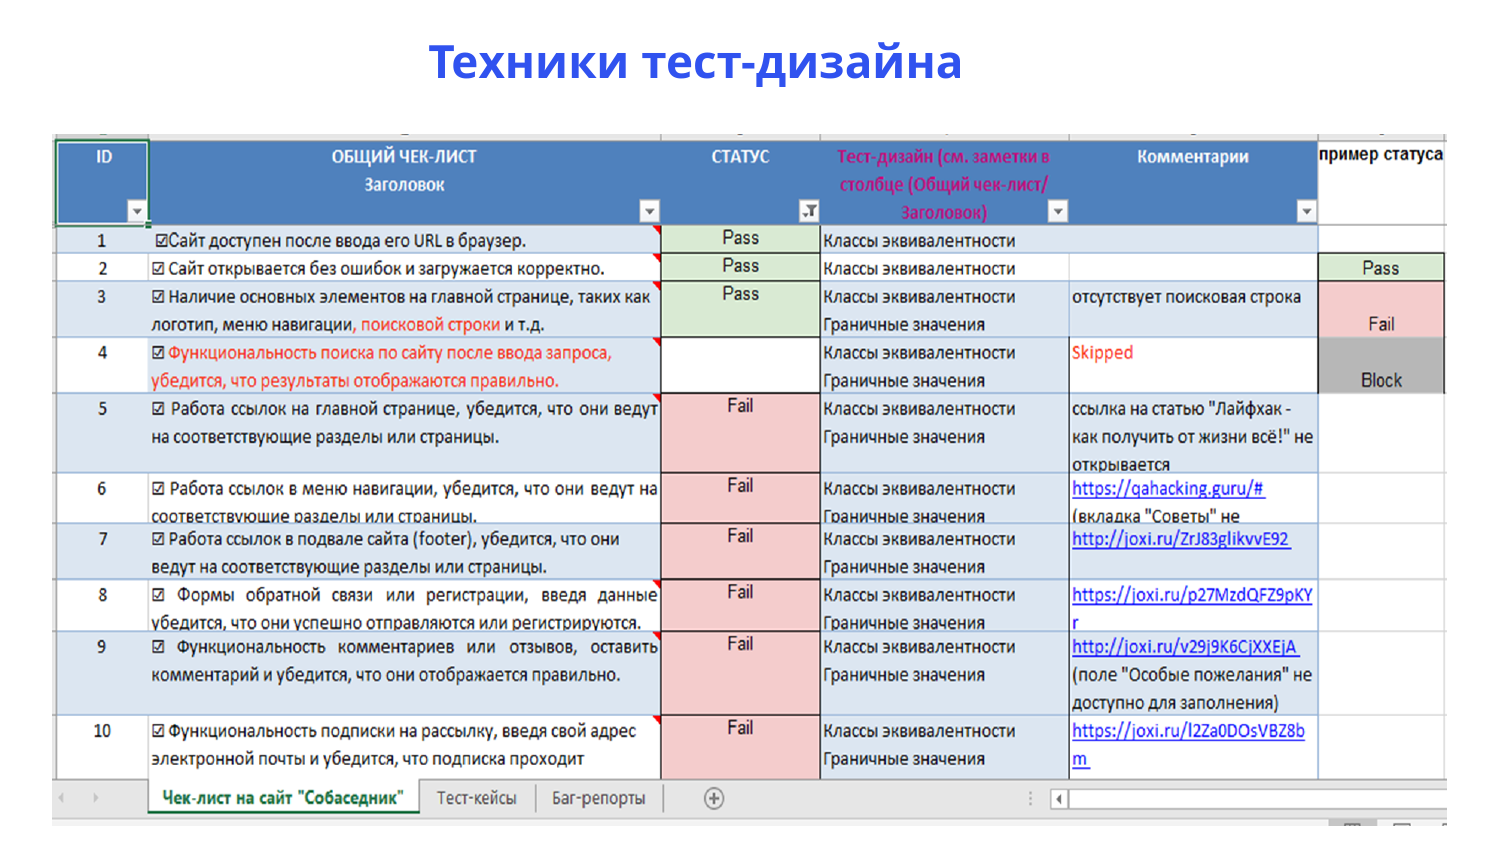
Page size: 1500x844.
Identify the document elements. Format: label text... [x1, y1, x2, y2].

title Техники тест-дизайна [413, 9, 1500, 104]
picture [52, 134, 1448, 826]
